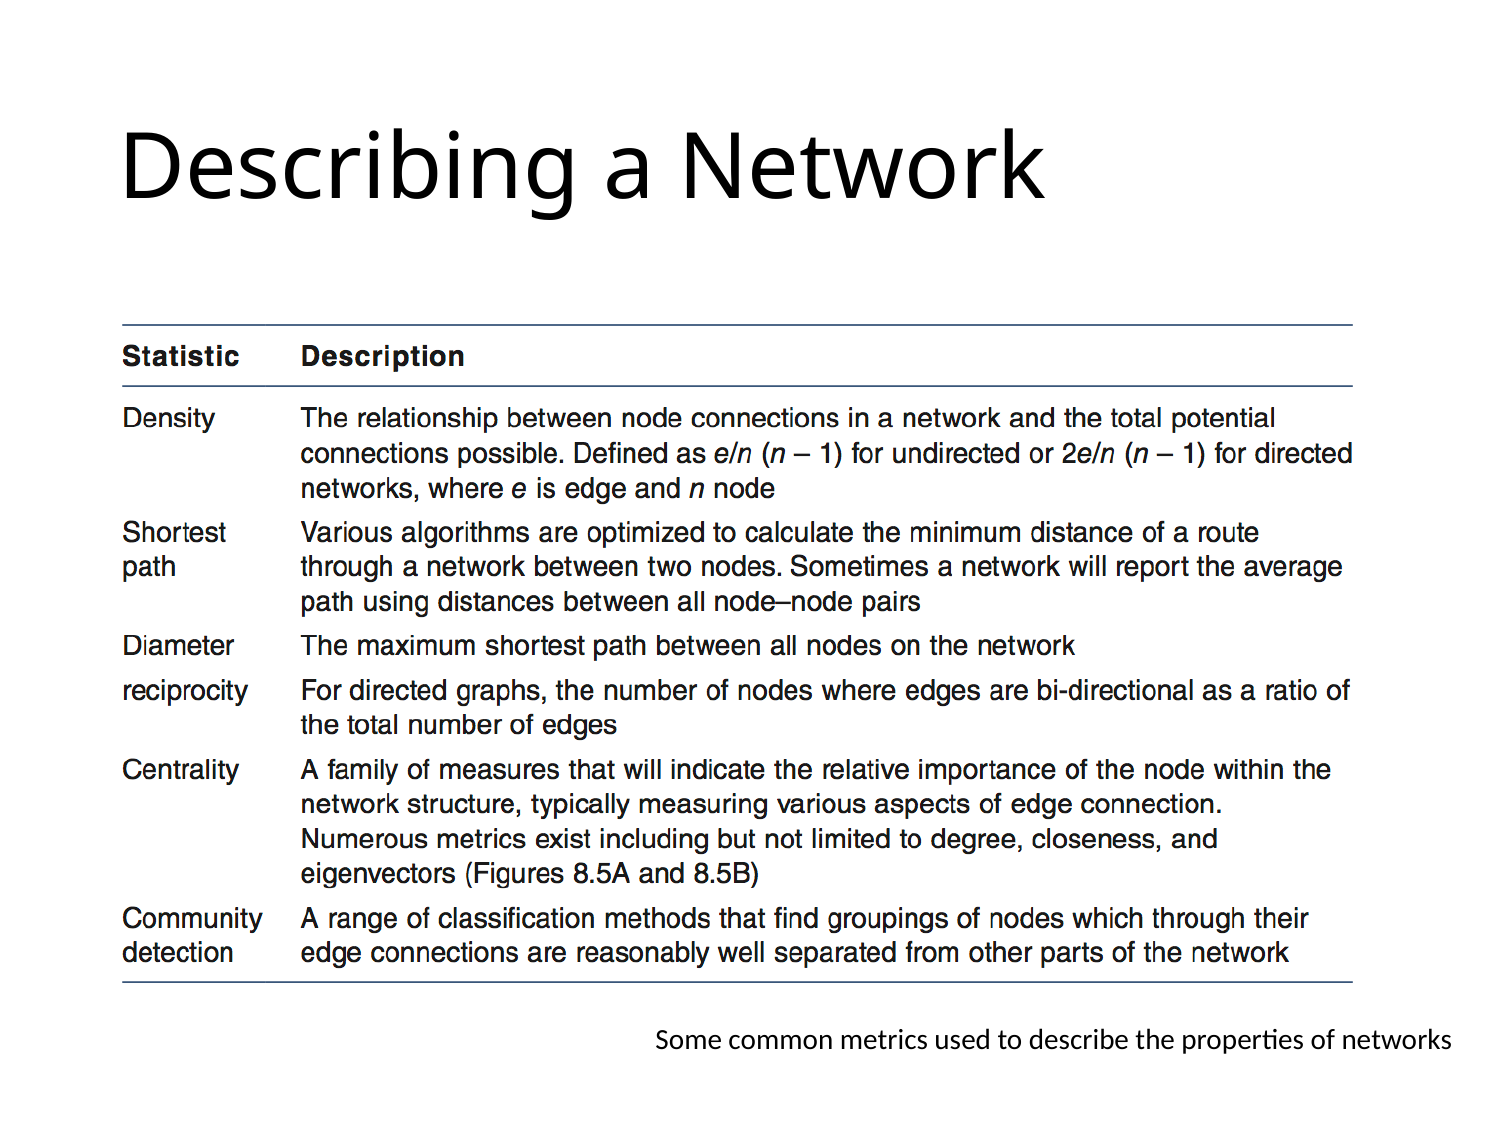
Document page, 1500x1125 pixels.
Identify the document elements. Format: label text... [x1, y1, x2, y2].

title Describing a Network [103, 59, 1397, 278]
text_box Some common metrics used to describe the properties of networks [640, 1013, 1471, 1063]
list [105, 299, 1395, 1014]
